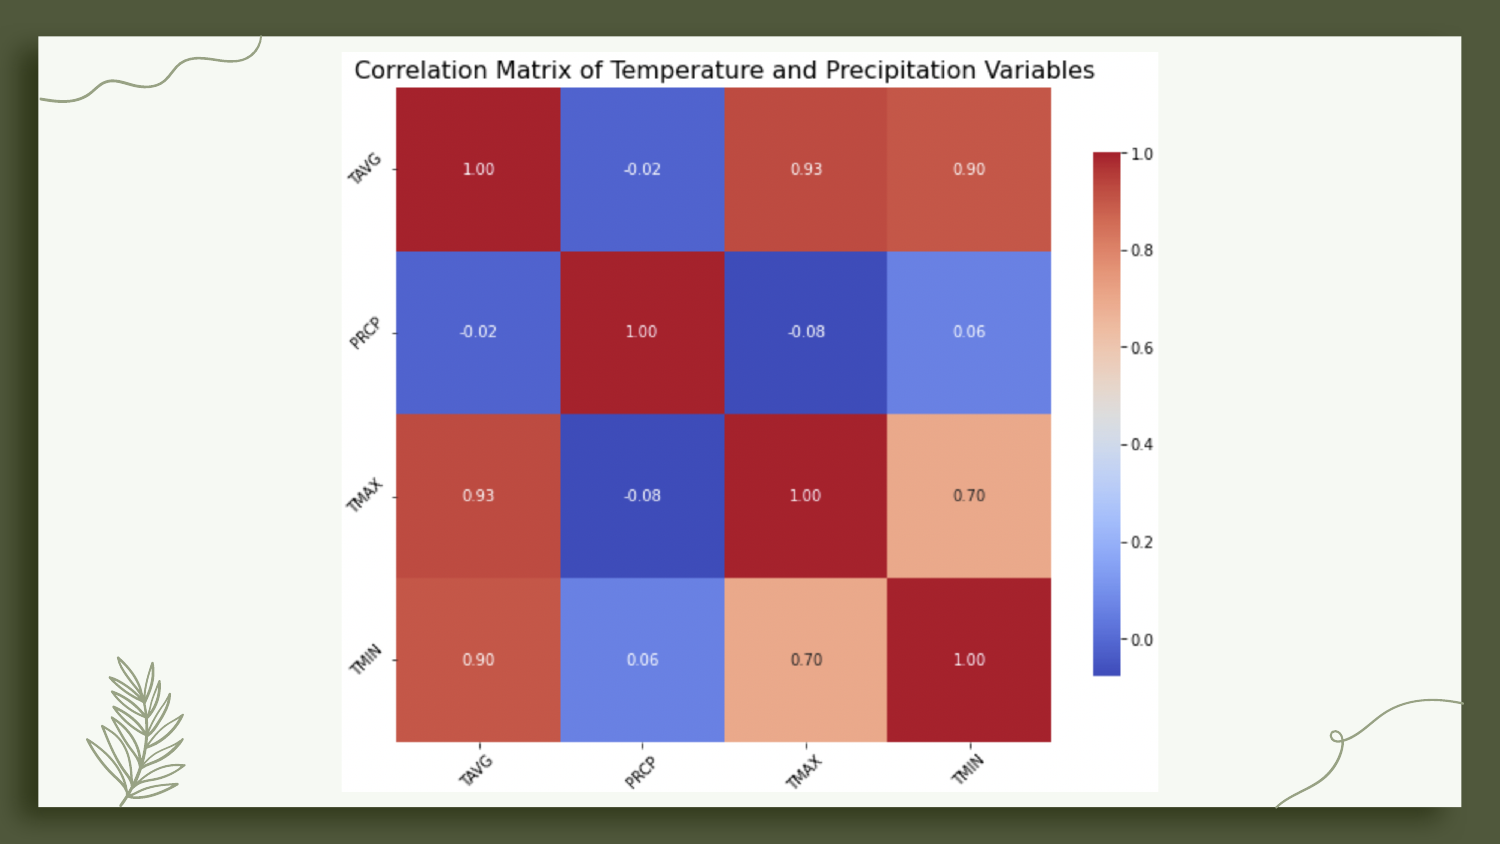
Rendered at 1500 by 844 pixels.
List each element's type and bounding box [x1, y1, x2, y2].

picture [341, 51, 1159, 792]
